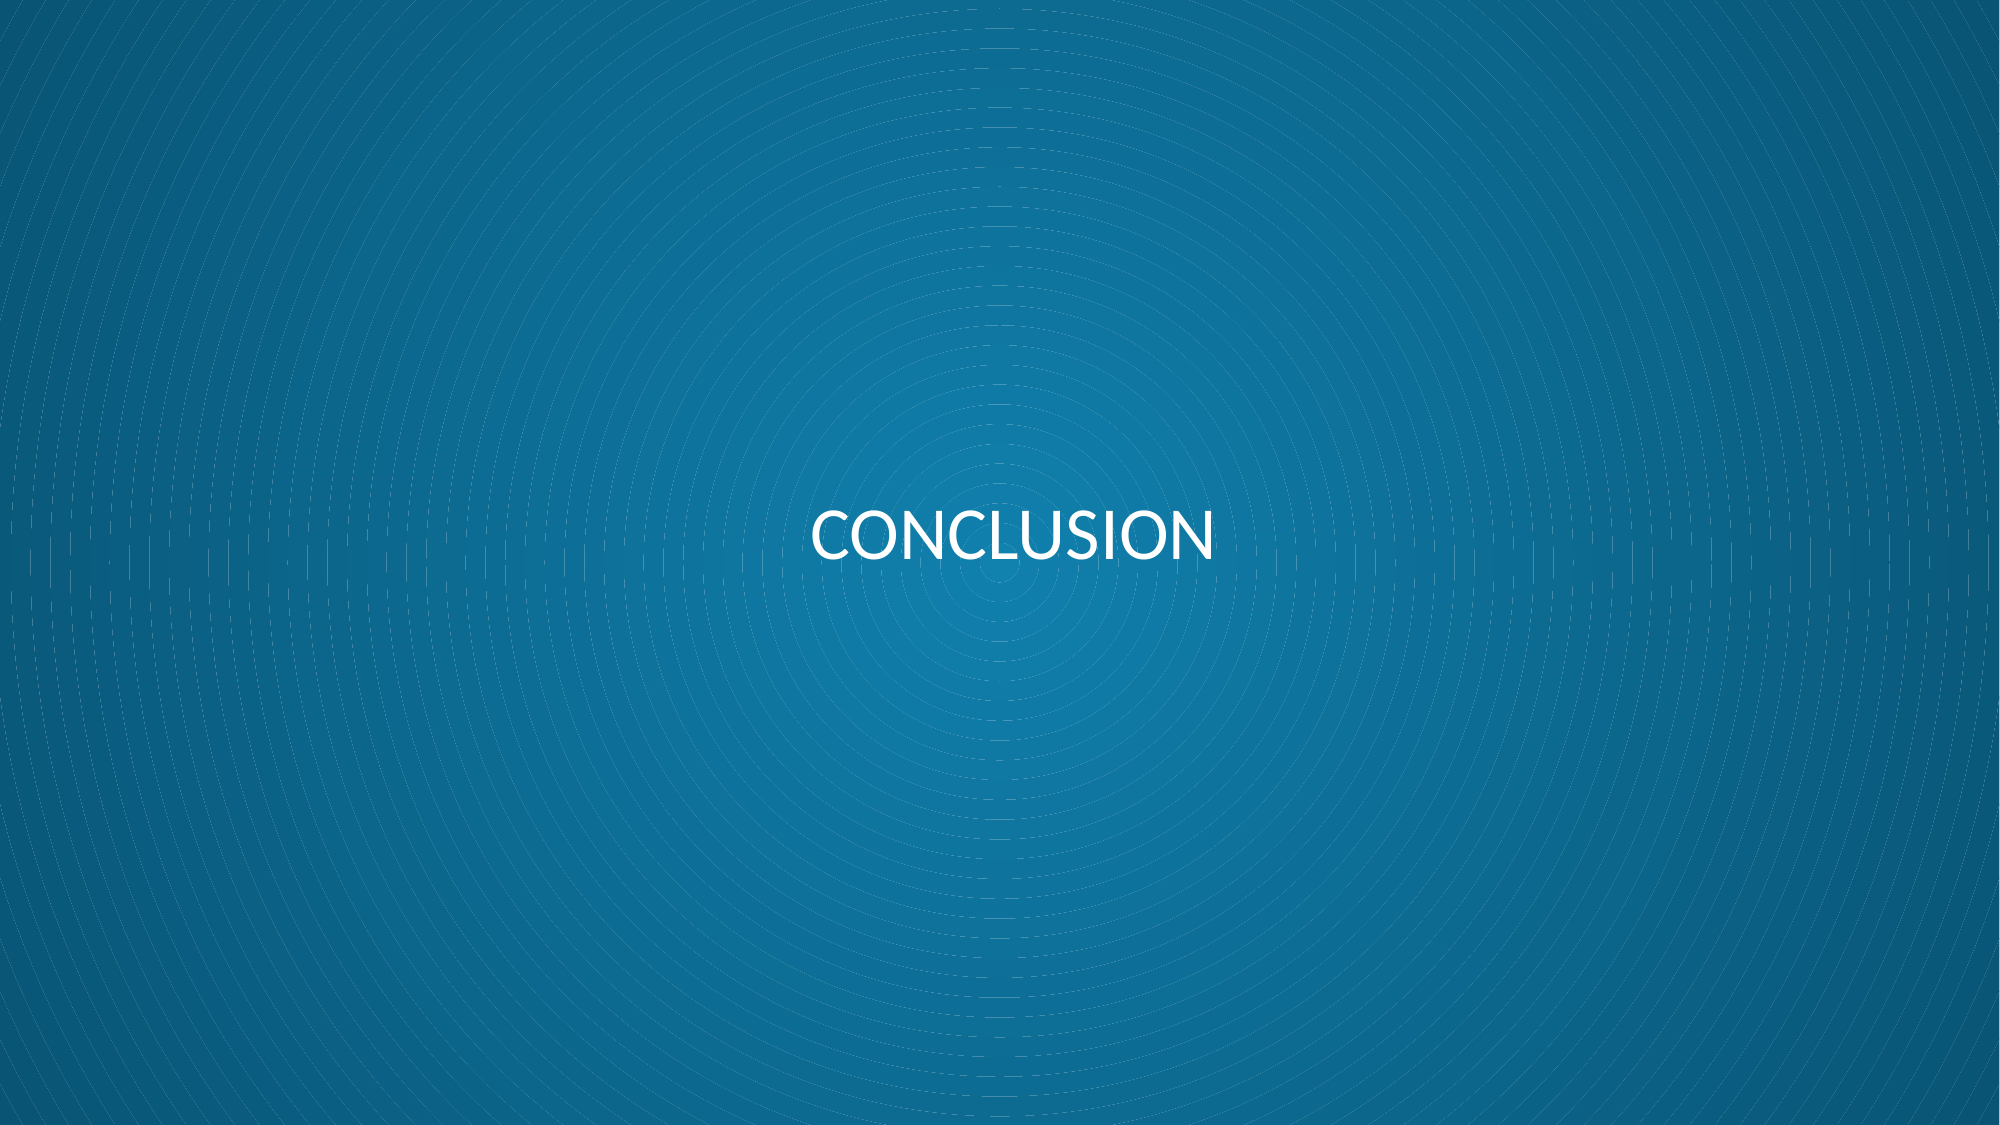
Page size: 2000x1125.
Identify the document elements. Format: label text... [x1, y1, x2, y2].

title CONCLUSION [527, 470, 1501, 588]
